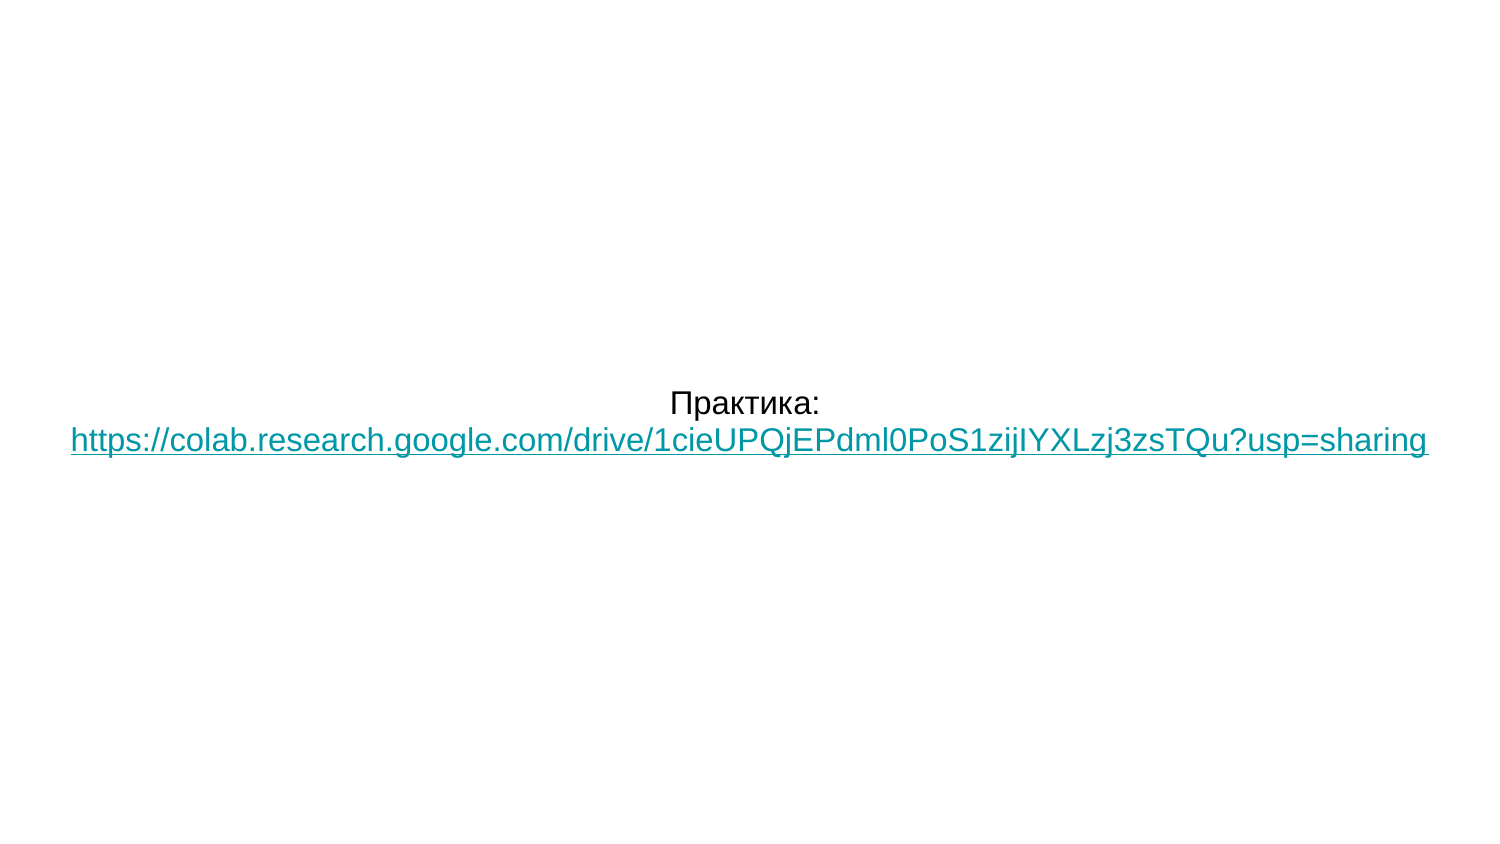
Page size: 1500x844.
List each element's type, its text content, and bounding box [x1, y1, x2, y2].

title Практика: https://colab.research.google.com/drive/1cieUPQjEPdml0PoS1zijIYXLzj3zsTQu?usp=sharing [51, 352, 1449, 491]
